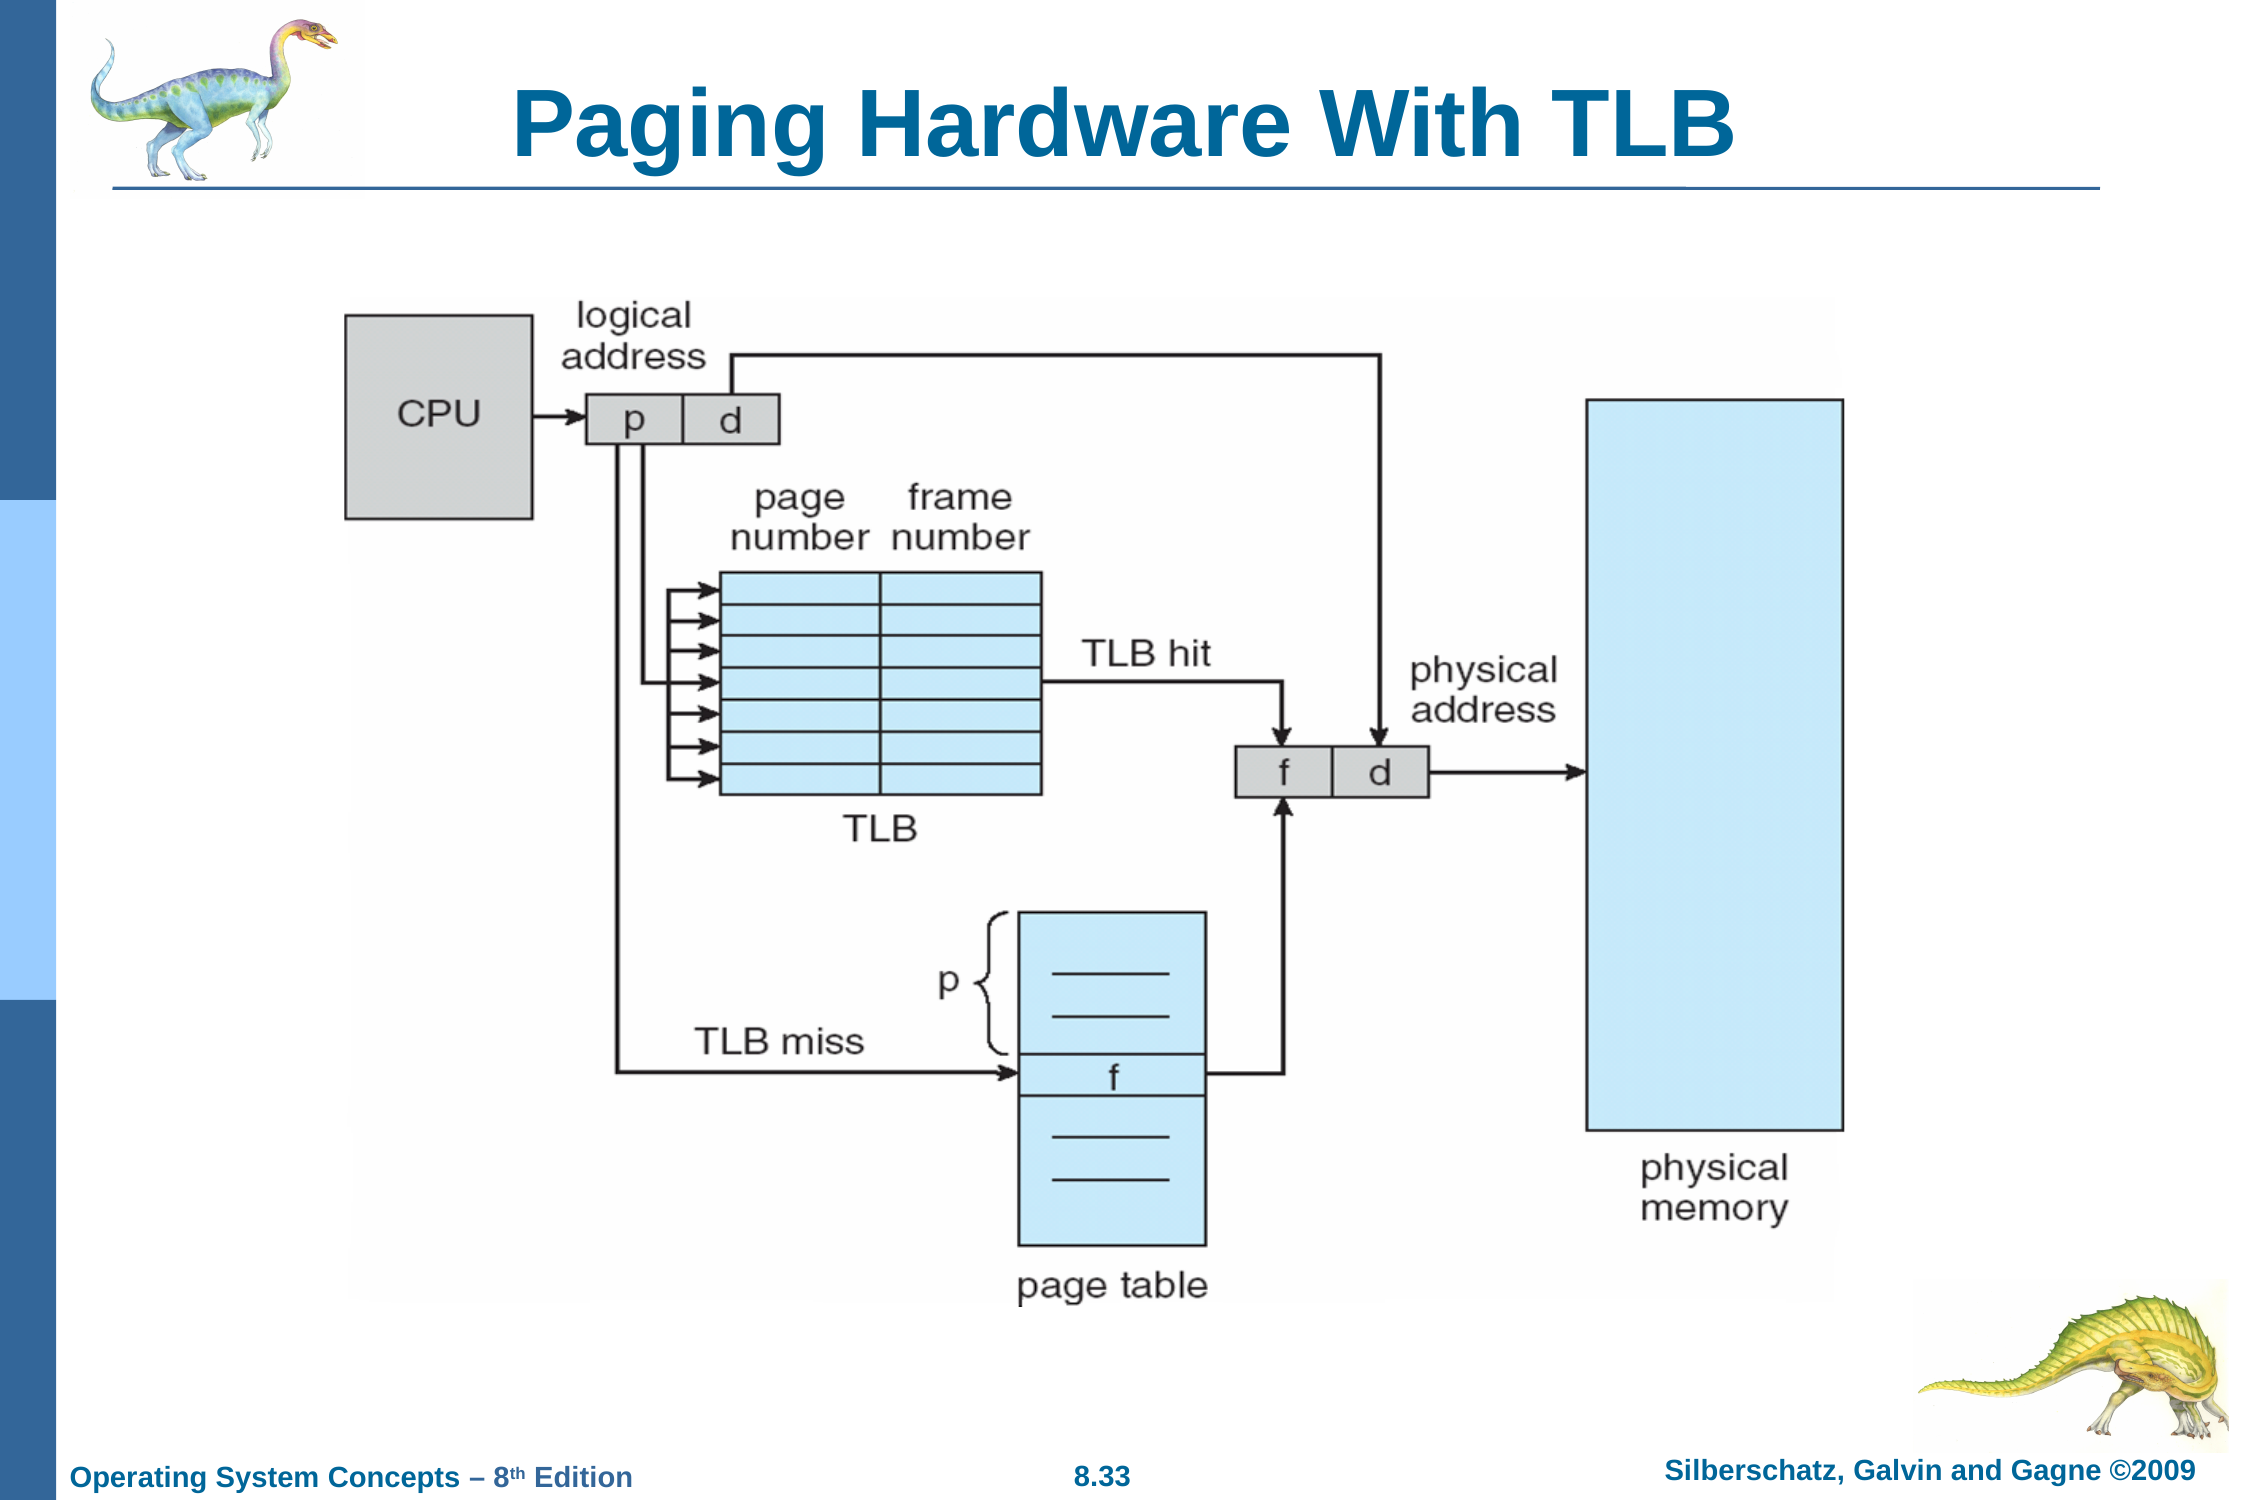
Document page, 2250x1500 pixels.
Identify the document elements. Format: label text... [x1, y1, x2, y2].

picture [70, 0, 365, 199]
picture [343, 297, 1846, 1307]
picture [1913, 1279, 2229, 1453]
title Paging Hardware With TLB [112, 60, 2138, 187]
